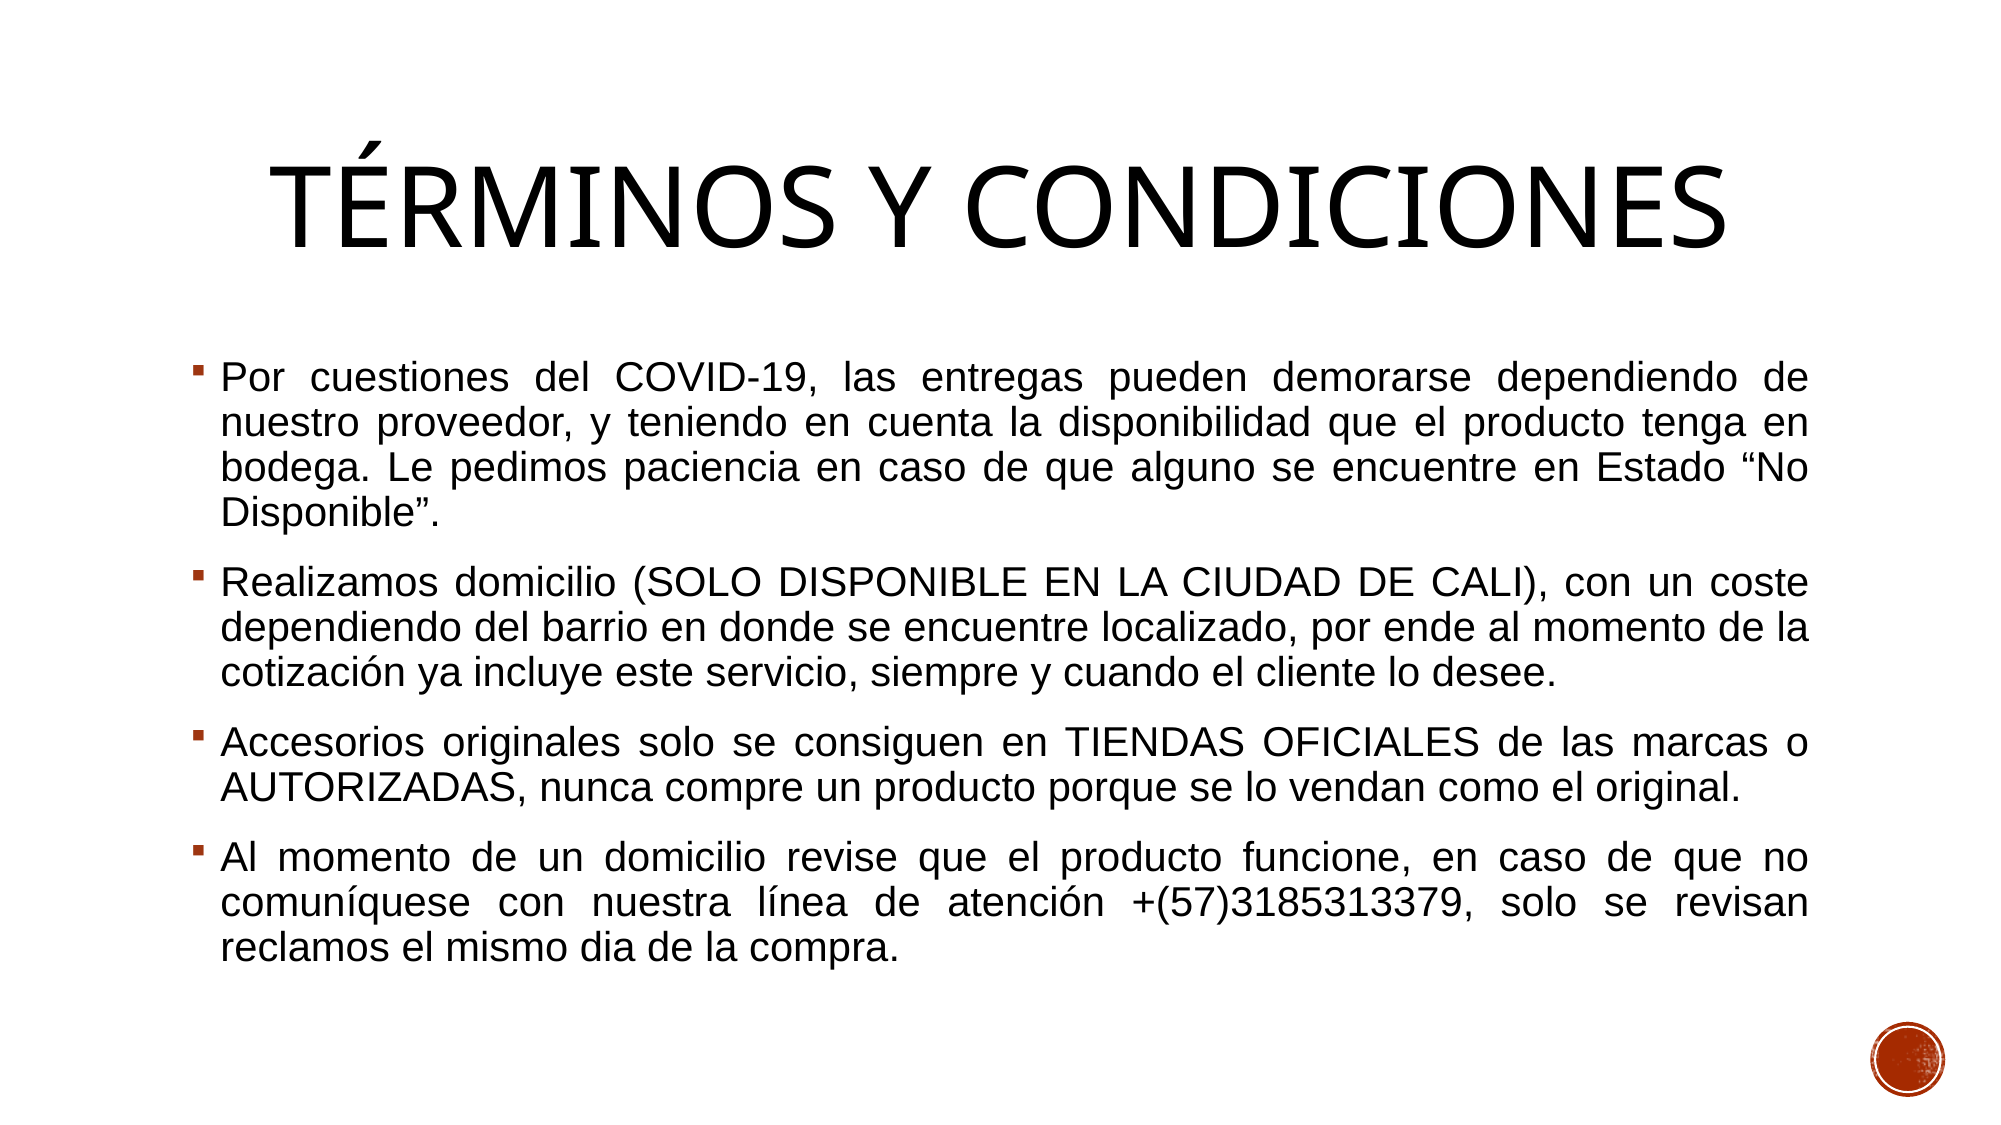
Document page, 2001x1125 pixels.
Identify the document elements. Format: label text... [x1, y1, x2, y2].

title Términos y condiciones [175, 79, 1826, 344]
list Por cuestiones del COVID-19, las entregas pueden demorarse dependiendo de nuestro proveedor, y teniendo en cuenta la disponibilidad que el producto tenga en bodega. Le pedimos paciencia en caso de que alguno se encuentre en Estado “No Disponible”. Realizamos domicilio (SOLO DISPONIBLE EN LA CIUDAD DE CALI), con un coste dependiendo del barrio en donde se encuentre localizado, por ende al momento de la cotización ya incluye este servicio, siempre y cuando el cliente lo desee. Accesorios originales solo se consiguen en TIENDAS OFICIALES de las marcas o AUTORIZADAS, nunca compre un producto porque se lo vendan como el original. Al momento de un domicilio revise que el producto funcione, en caso de que no comuníquese con nuestra línea de atención +(57)3185313379, solo se revisan reclamos el mismo dia de la compra. [175, 348, 1826, 1013]
